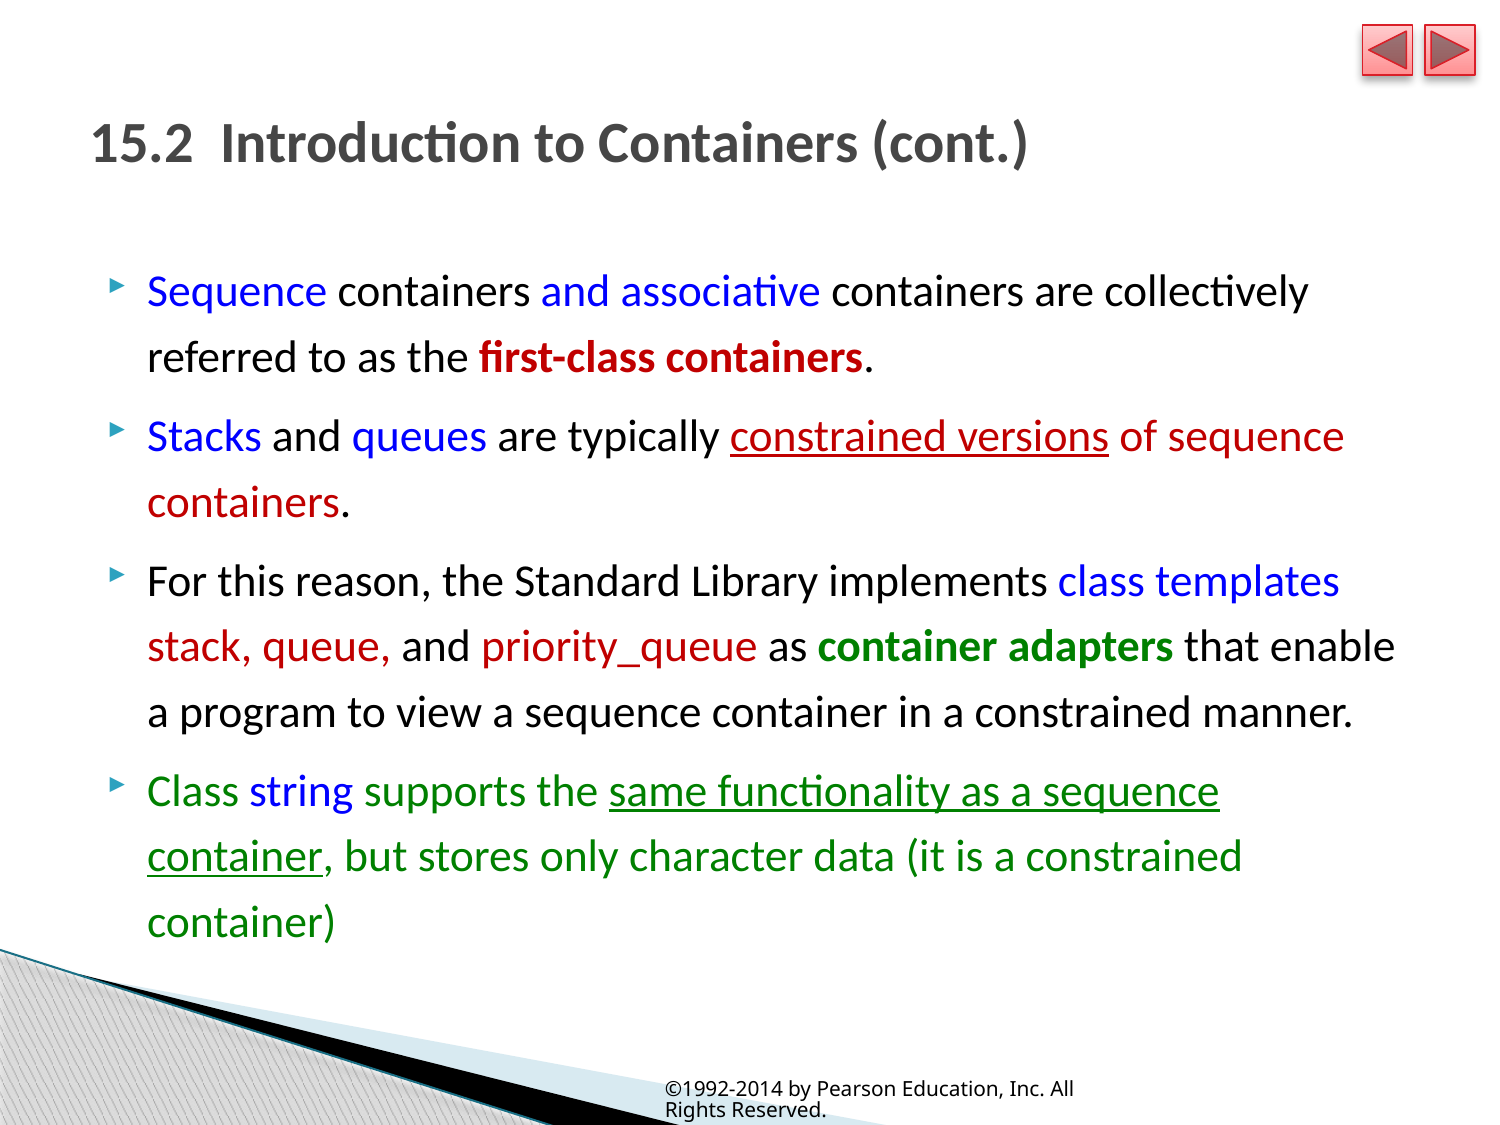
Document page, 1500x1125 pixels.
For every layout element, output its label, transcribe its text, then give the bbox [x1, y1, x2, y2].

footer ©1992-2014 by Pearson Education, Inc. All Rights Reserved. [650, 1051, 1105, 1112]
title 15.2 Introduction to Containers (cont.) [75, 45, 1425, 233]
list Sequence containers and associative containers are collectively referred to as the first-class containers. Stacks and queues are typically constrained versions of sequence containers. For this reason, the Standard Library implements class templates stack, queue, and priority_queue as container adapters that enable a program to view a sequence container in a constrained manner. Class string supports the same functionality as a sequence container, but stores only character data (it is a constrained container) [75, 242, 1425, 986]
